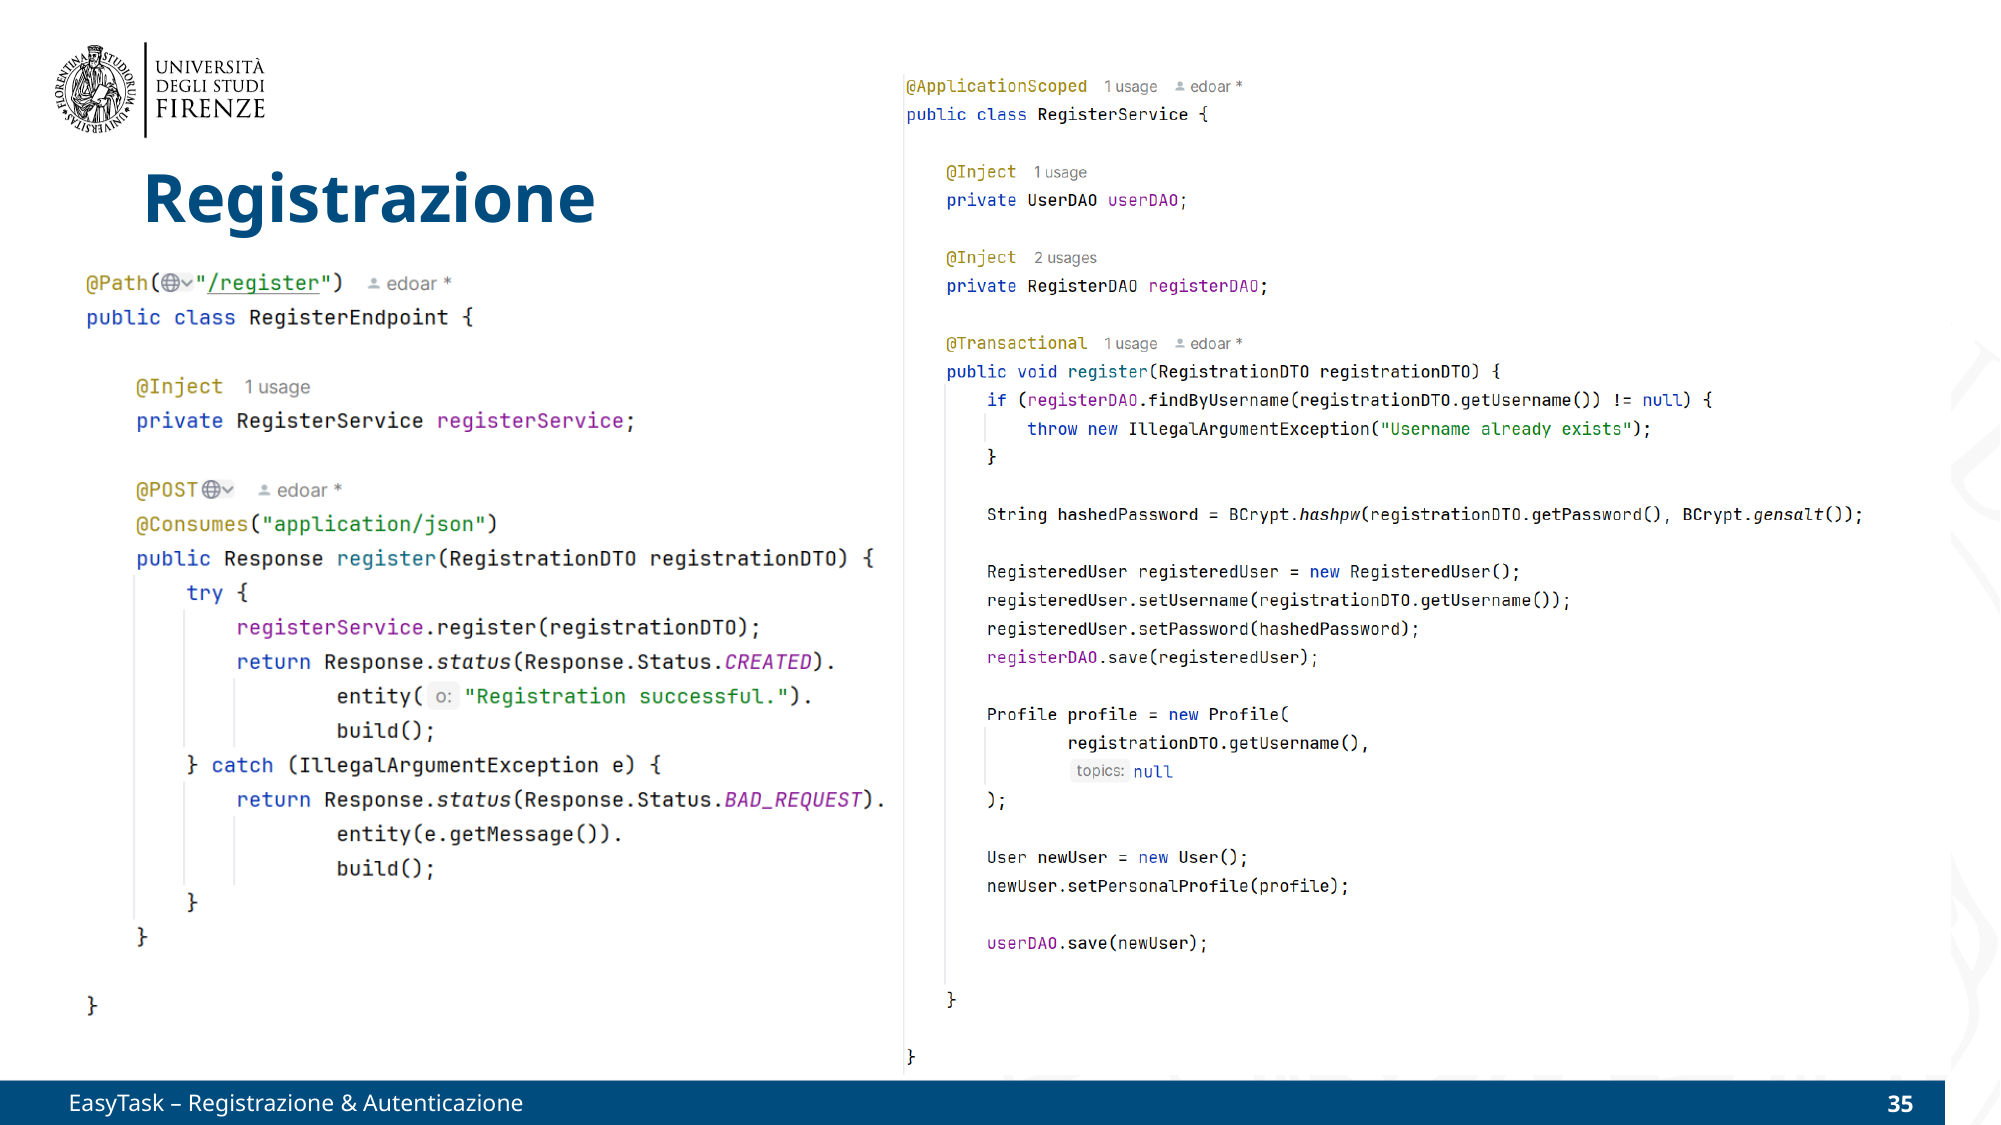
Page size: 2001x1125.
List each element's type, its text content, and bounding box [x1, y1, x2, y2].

title Registrazione [127, 157, 899, 265]
list EasyTask – Registrazione & Autenticazione [53, 1083, 1715, 1125]
picture [0, 0, 2000, 1125]
